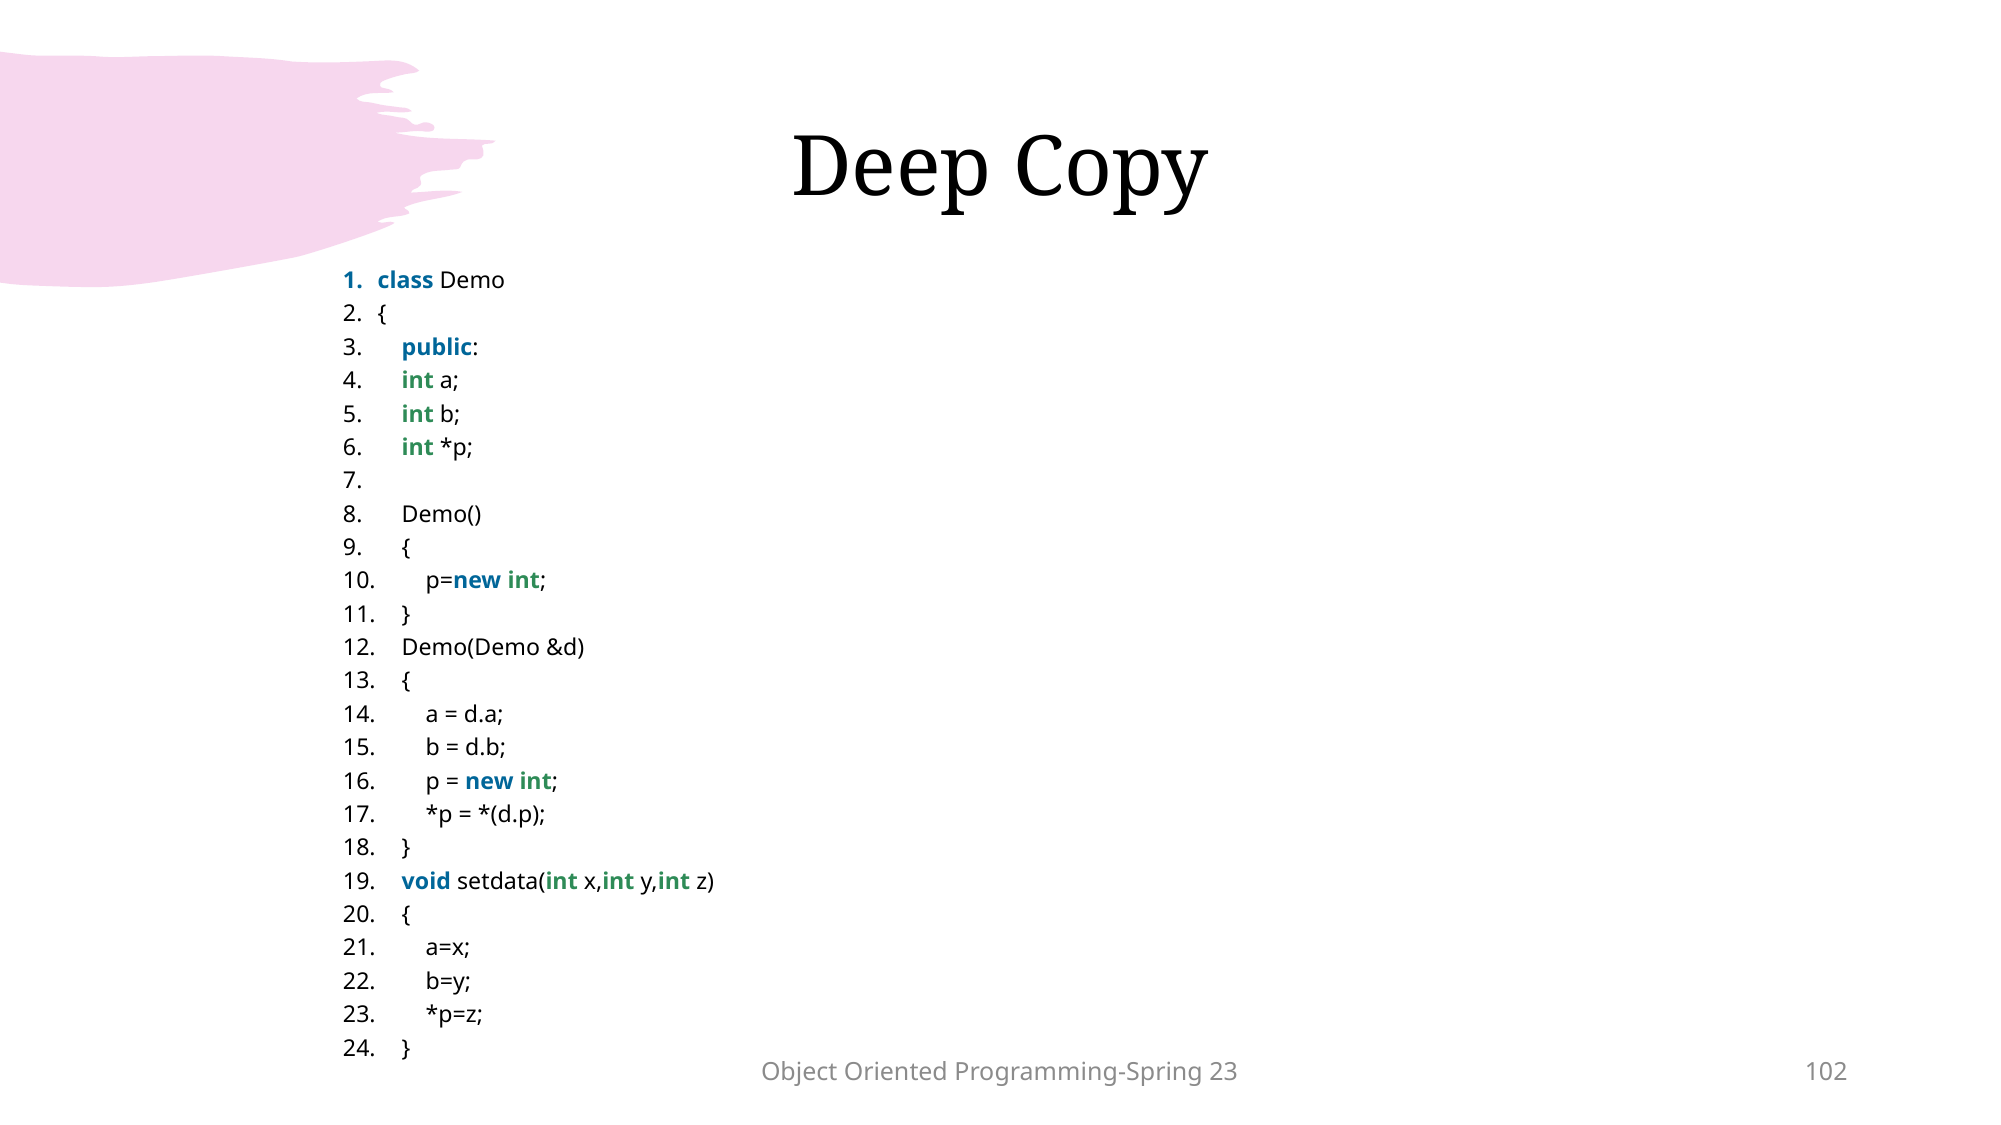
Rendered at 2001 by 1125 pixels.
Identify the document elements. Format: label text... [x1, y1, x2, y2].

footer Object Oriented Programming-Spring 23 [662, 1042, 1338, 1103]
list class Demo { public: int a; int b; int *p; Demo() { p=new int; } Demo(Demo &d) { a = d.a; b = d.b; p = new int; *p = *(d.p); } void setdata(int x,int y,int z) { a=x; b=y; *p=z; } [327, 252, 1863, 1073]
slide_number 102 [1412, 1042, 1863, 1103]
title Deep Copy [137, 59, 1863, 278]
